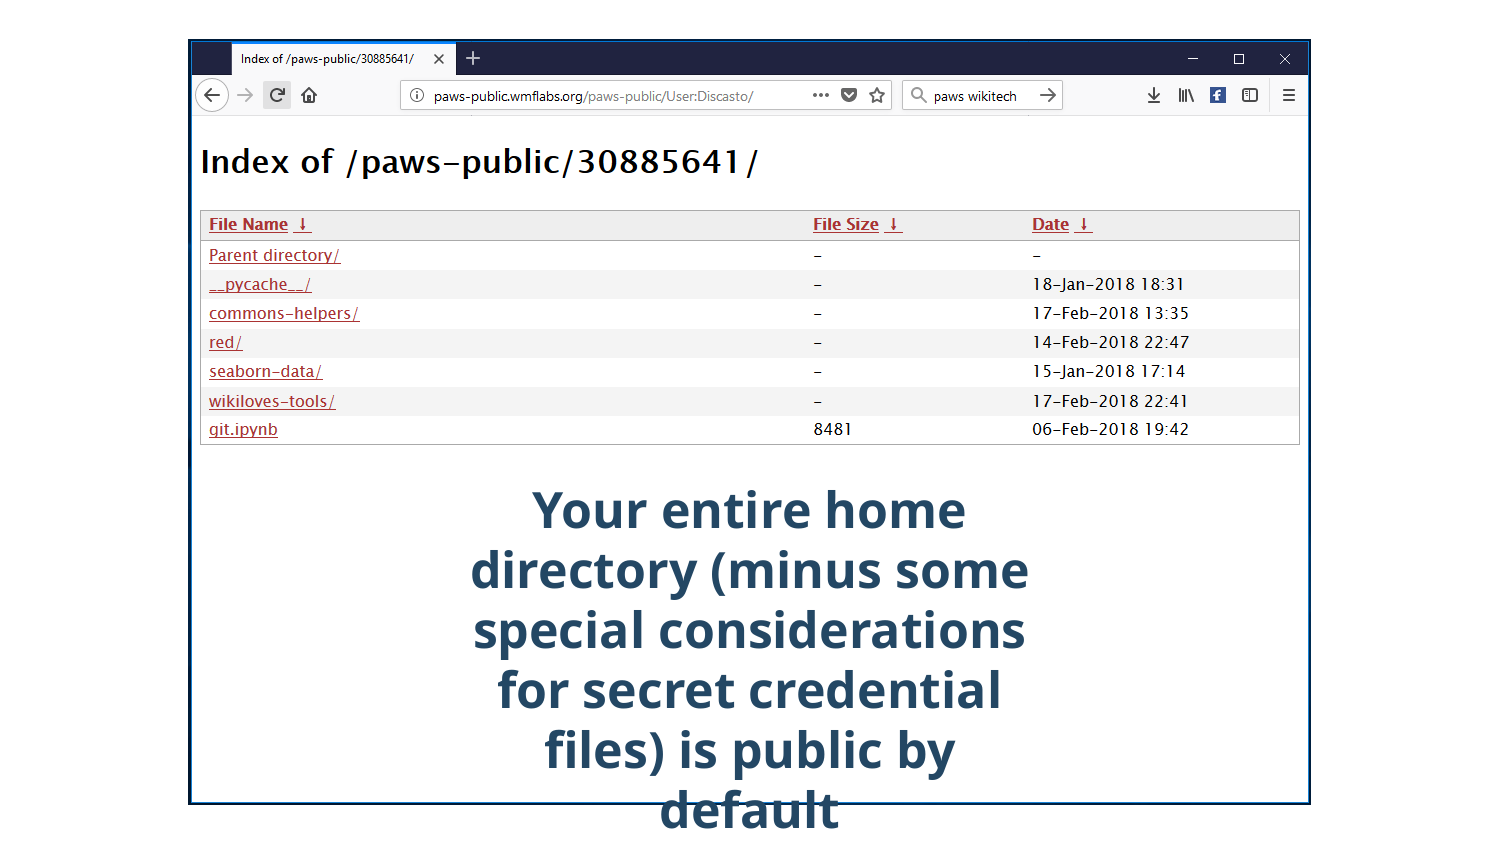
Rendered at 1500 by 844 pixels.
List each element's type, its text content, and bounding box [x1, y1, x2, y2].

picture [188, 38, 1312, 805]
text_box Your entire home directory (minus some special considerations for secret credential files) is public by default [445, 813, 1054, 844]
